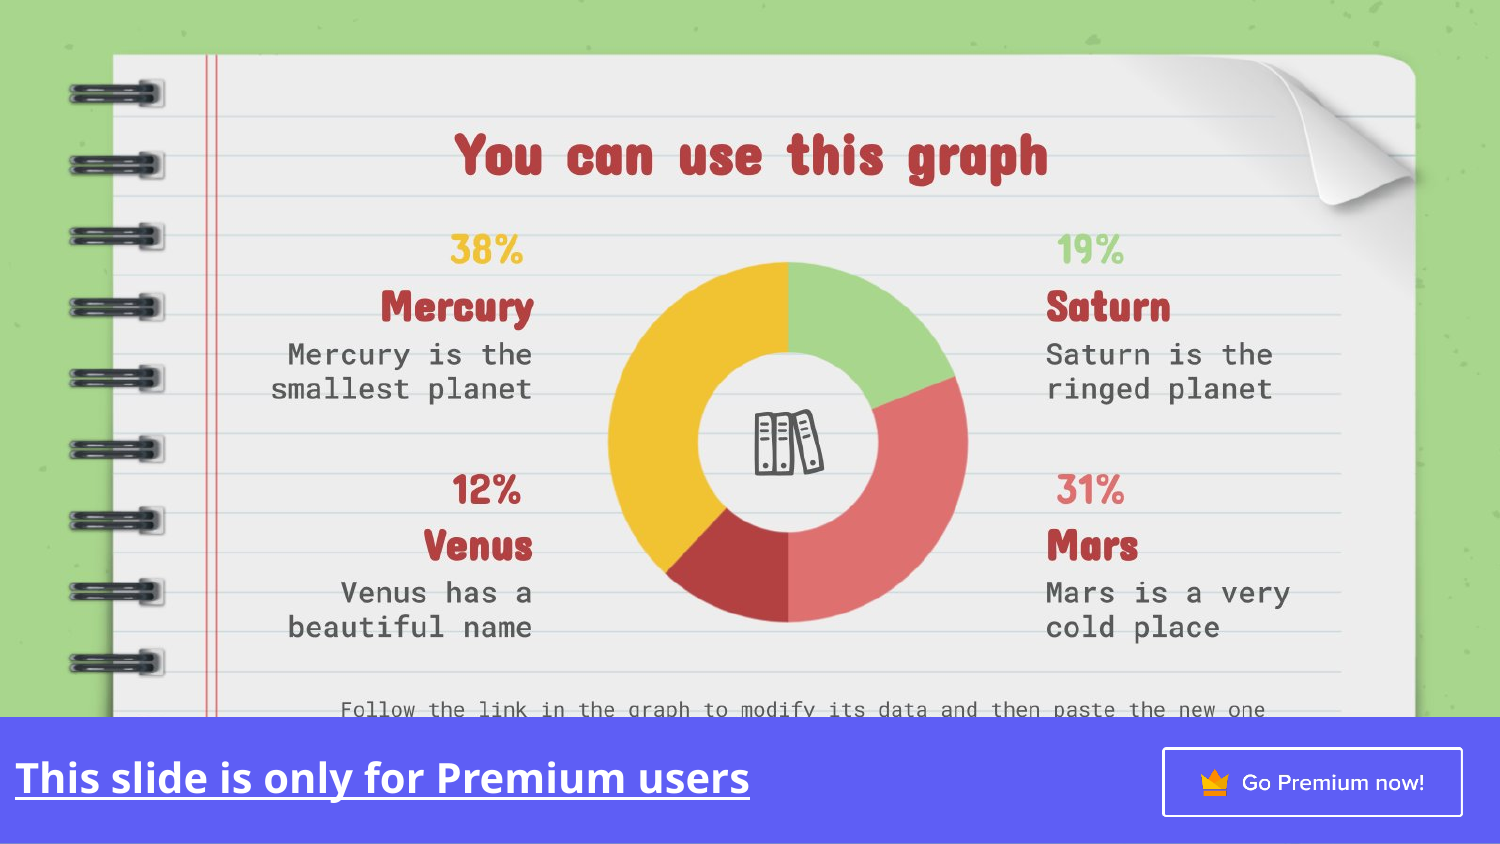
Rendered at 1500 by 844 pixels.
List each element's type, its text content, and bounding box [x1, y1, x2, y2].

picture [0, 0, 1500, 717]
picture [1162, 747, 1463, 817]
text_box This slide is only for Premium users [0, 717, 1500, 844]
